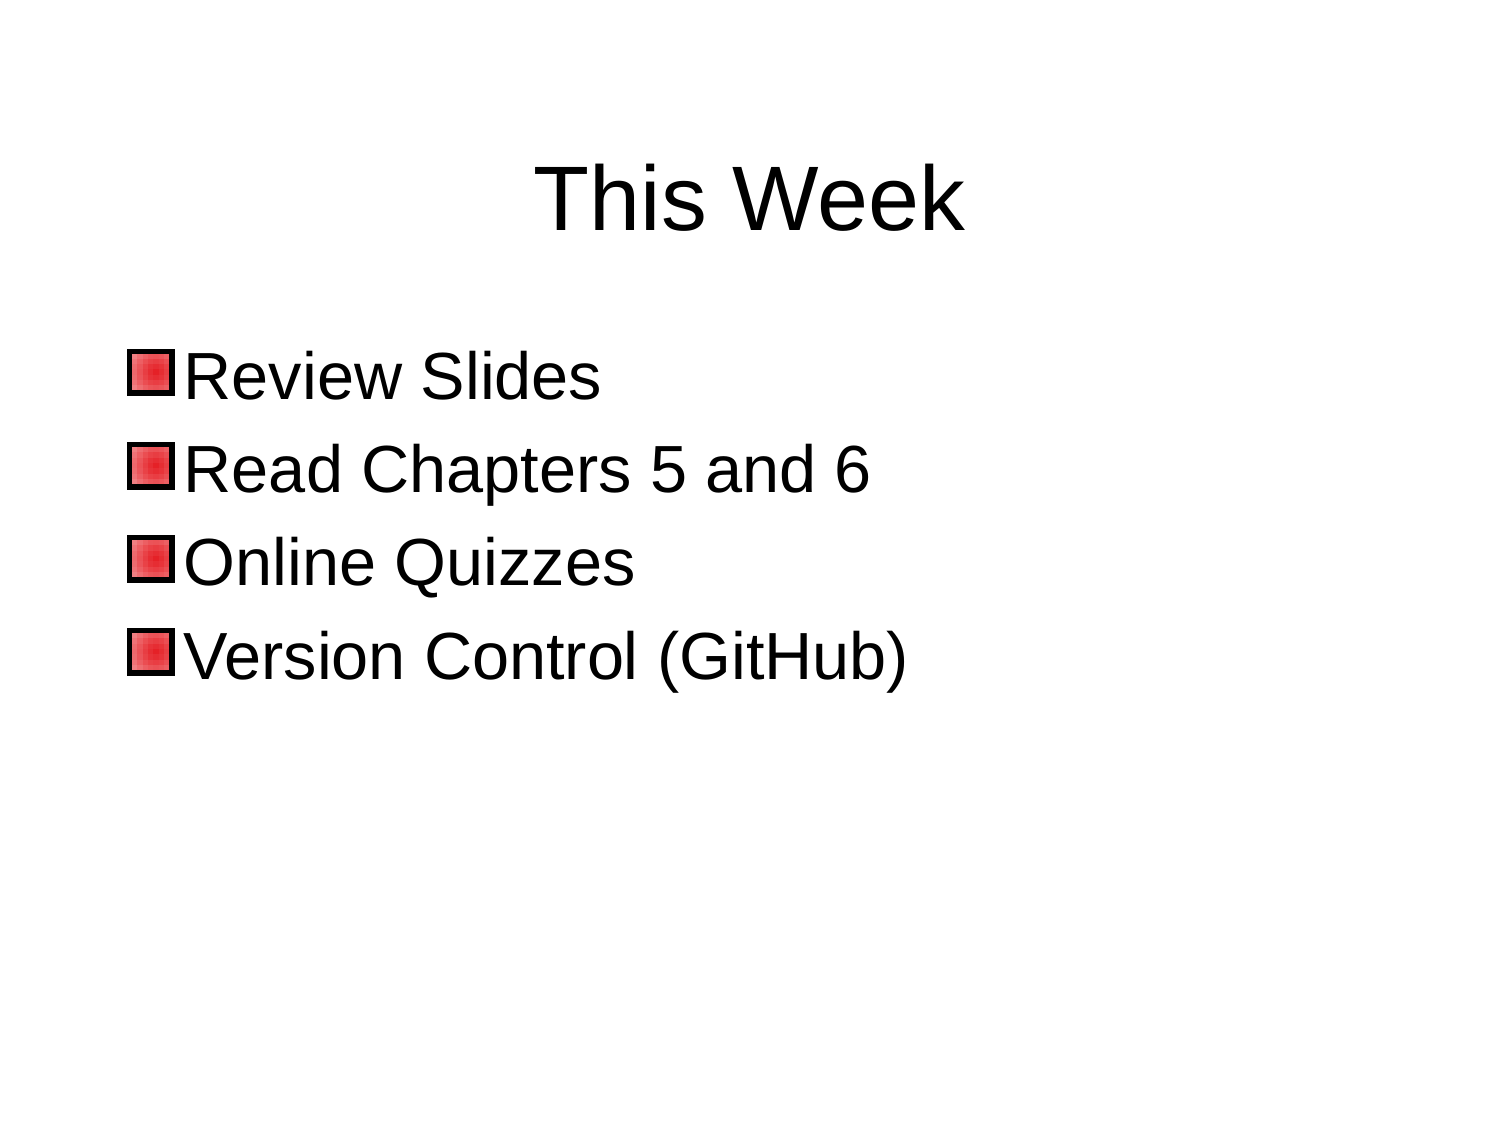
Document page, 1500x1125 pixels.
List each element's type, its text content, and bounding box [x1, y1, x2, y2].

list Review Slides Read Chapters 5 and 6 Online Quizzes Version Control (GitHub) [112, 324, 1388, 1000]
picture [127, 349, 175, 396]
title This Week [112, 99, 1388, 288]
picture [127, 535, 175, 583]
picture [127, 442, 175, 490]
picture [127, 628, 175, 676]
